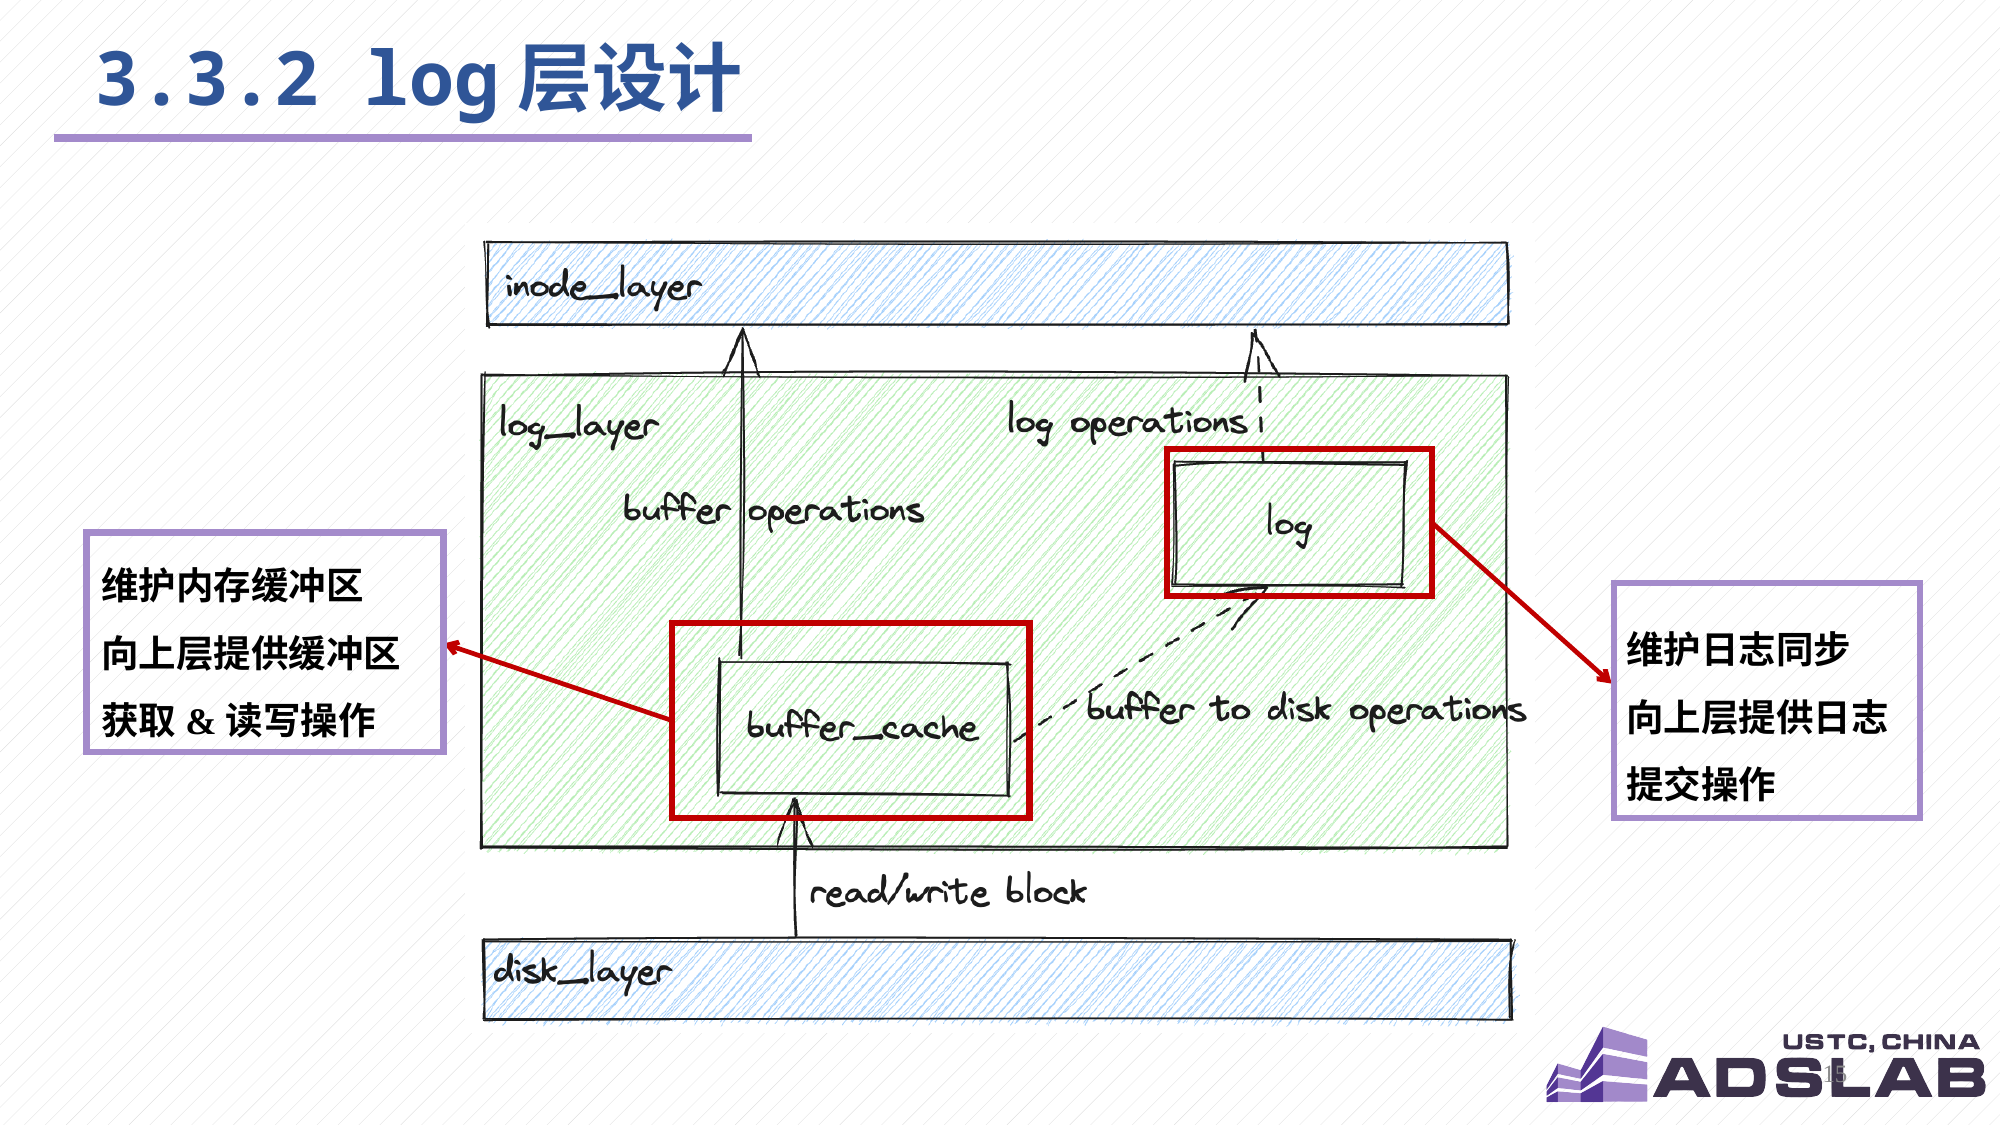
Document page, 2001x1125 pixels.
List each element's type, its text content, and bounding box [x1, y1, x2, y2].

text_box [1432, 522, 1612, 684]
text_box 维护日志同步 向上层提供日志提交操作 [1611, 596, 1917, 814]
picture [465, 223, 1535, 1033]
picture [1540, 1024, 1991, 1103]
text_box [86, 721, 445, 753]
text_box [1613, 582, 1921, 819]
text_box 维护内存缓冲区 向上层提供缓冲区获取&读写操作 [86, 532, 444, 750]
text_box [443, 643, 673, 721]
title 3.3.2 log层设计 [79, 24, 1805, 138]
